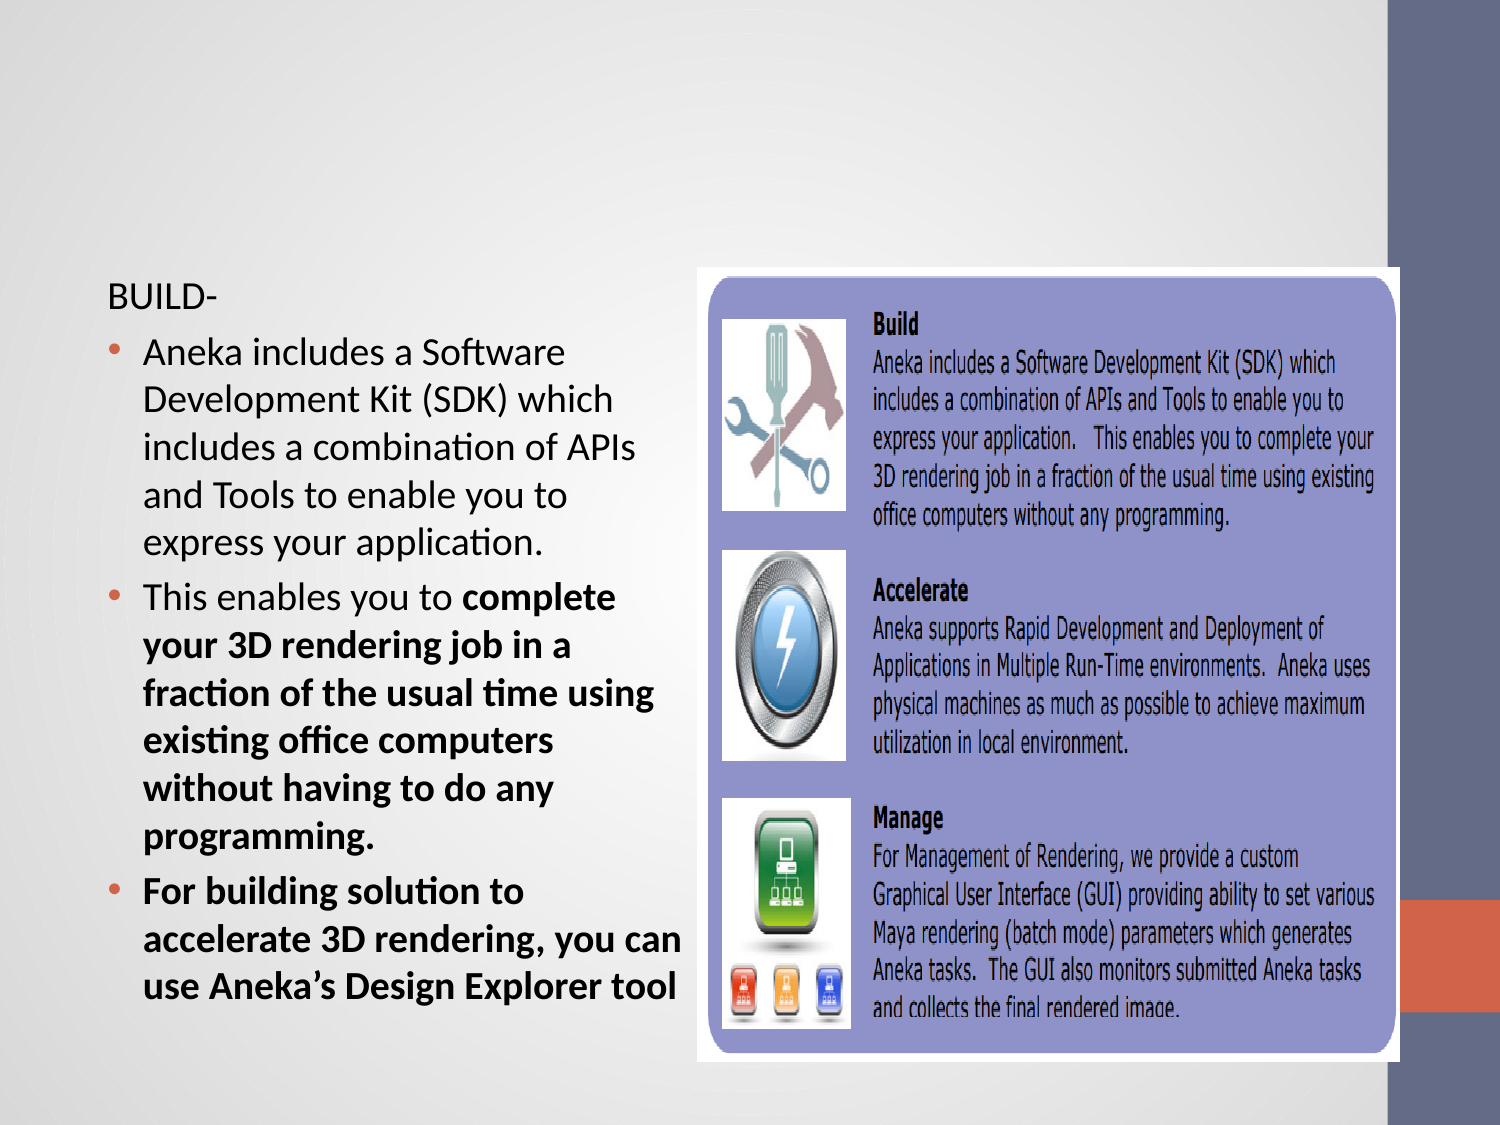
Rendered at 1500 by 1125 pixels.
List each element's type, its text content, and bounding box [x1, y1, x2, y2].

picture [696, 266, 1400, 1063]
list BUILD- Aneka includes a Software Development Kit (SDK) which includes a combination of APIs and Tools to enable you to express your application. This enables you to complete your 3D rendering job in a fraction of the usual time using existing office computers without having to do any programming. For building solution to accelerate 3D rendering, you can use Aneka’s Design Explorer tool [75, 262, 703, 1050]
